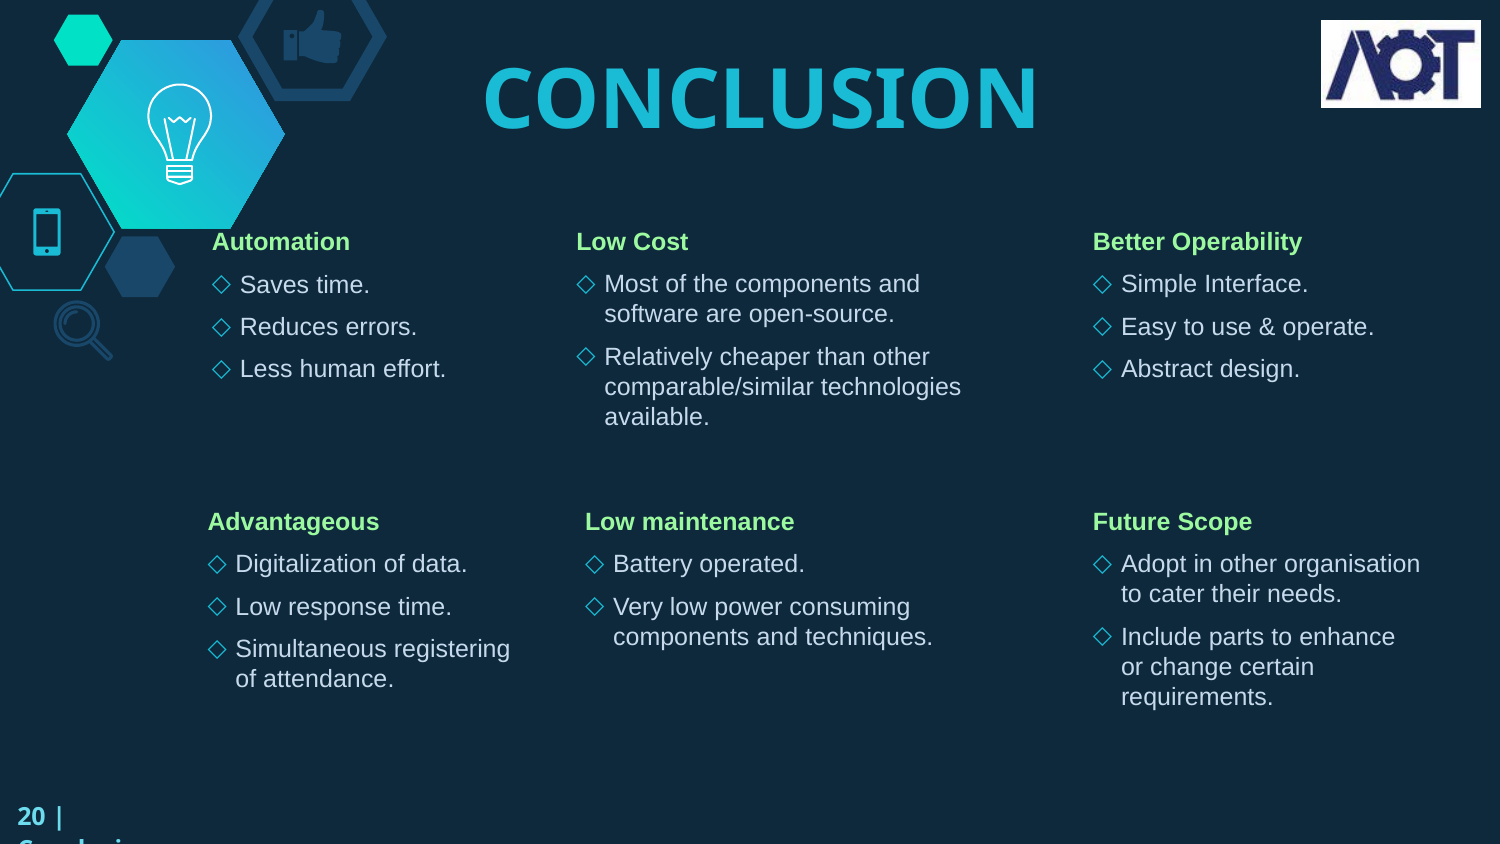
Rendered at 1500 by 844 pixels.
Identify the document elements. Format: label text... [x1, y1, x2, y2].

text_box Advantageous Digitalization of data. Low response time. Simultaneous registering of attendance. [192, 490, 553, 776]
picture [1321, 20, 1481, 108]
title CONCLUSION [466, 54, 1091, 161]
text_box Low maintenance Battery operated. Very low power consuming components and techniques. [569, 490, 957, 776]
slide_number 20 | Conclusion [2, 785, 224, 844]
list Automation Saves time. Reduces errors. Less human effort. [196, 210, 557, 497]
text_box Better Operability Simple Interface. Easy to use & operate. Abstract design. [1077, 210, 1438, 490]
text_box Low Cost Most of the components and software are open-source. Relatively cheaper than other comparable/similar technologies available. [561, 210, 997, 497]
text_box Future Scope Adopt in other organisation to cater their needs. Include parts to enhance or change certain requirements. [1077, 490, 1438, 776]
